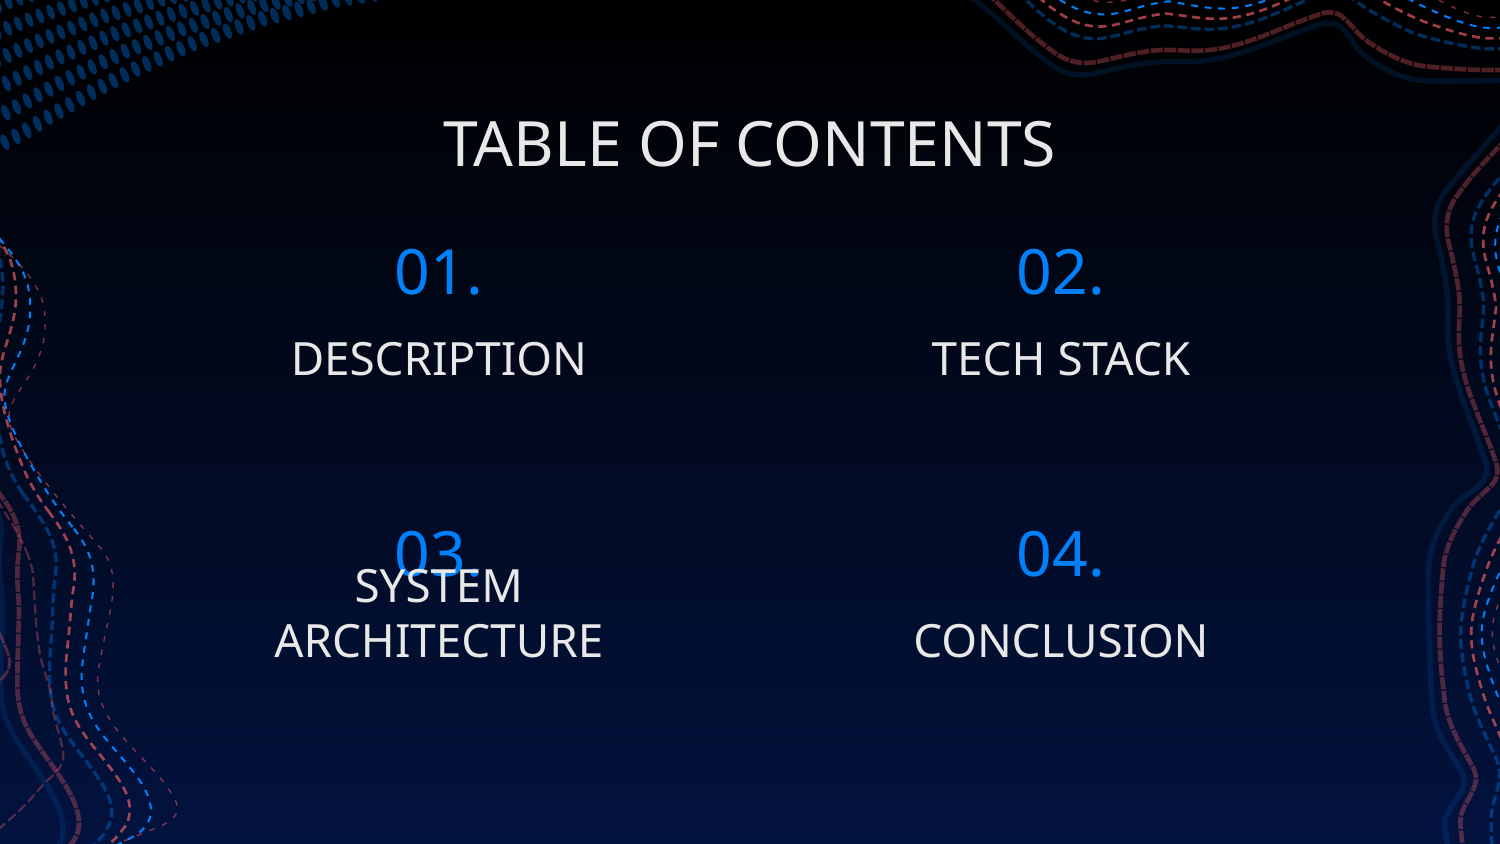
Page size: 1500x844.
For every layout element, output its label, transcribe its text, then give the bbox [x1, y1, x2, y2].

title 04. [1000, 502, 1122, 600]
title CONCLUSION [795, 600, 1327, 682]
title SYSTEM ARCHITECTURE [173, 600, 704, 682]
title 02. [1000, 220, 1122, 318]
title 03. [378, 502, 500, 600]
title DESCRIPTION [173, 318, 704, 400]
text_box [0, 0, 877, 33]
title TABLE OF CONTENTS [118, 88, 1382, 192]
title 01. [378, 220, 500, 318]
title TECH STACK [795, 318, 1327, 400]
